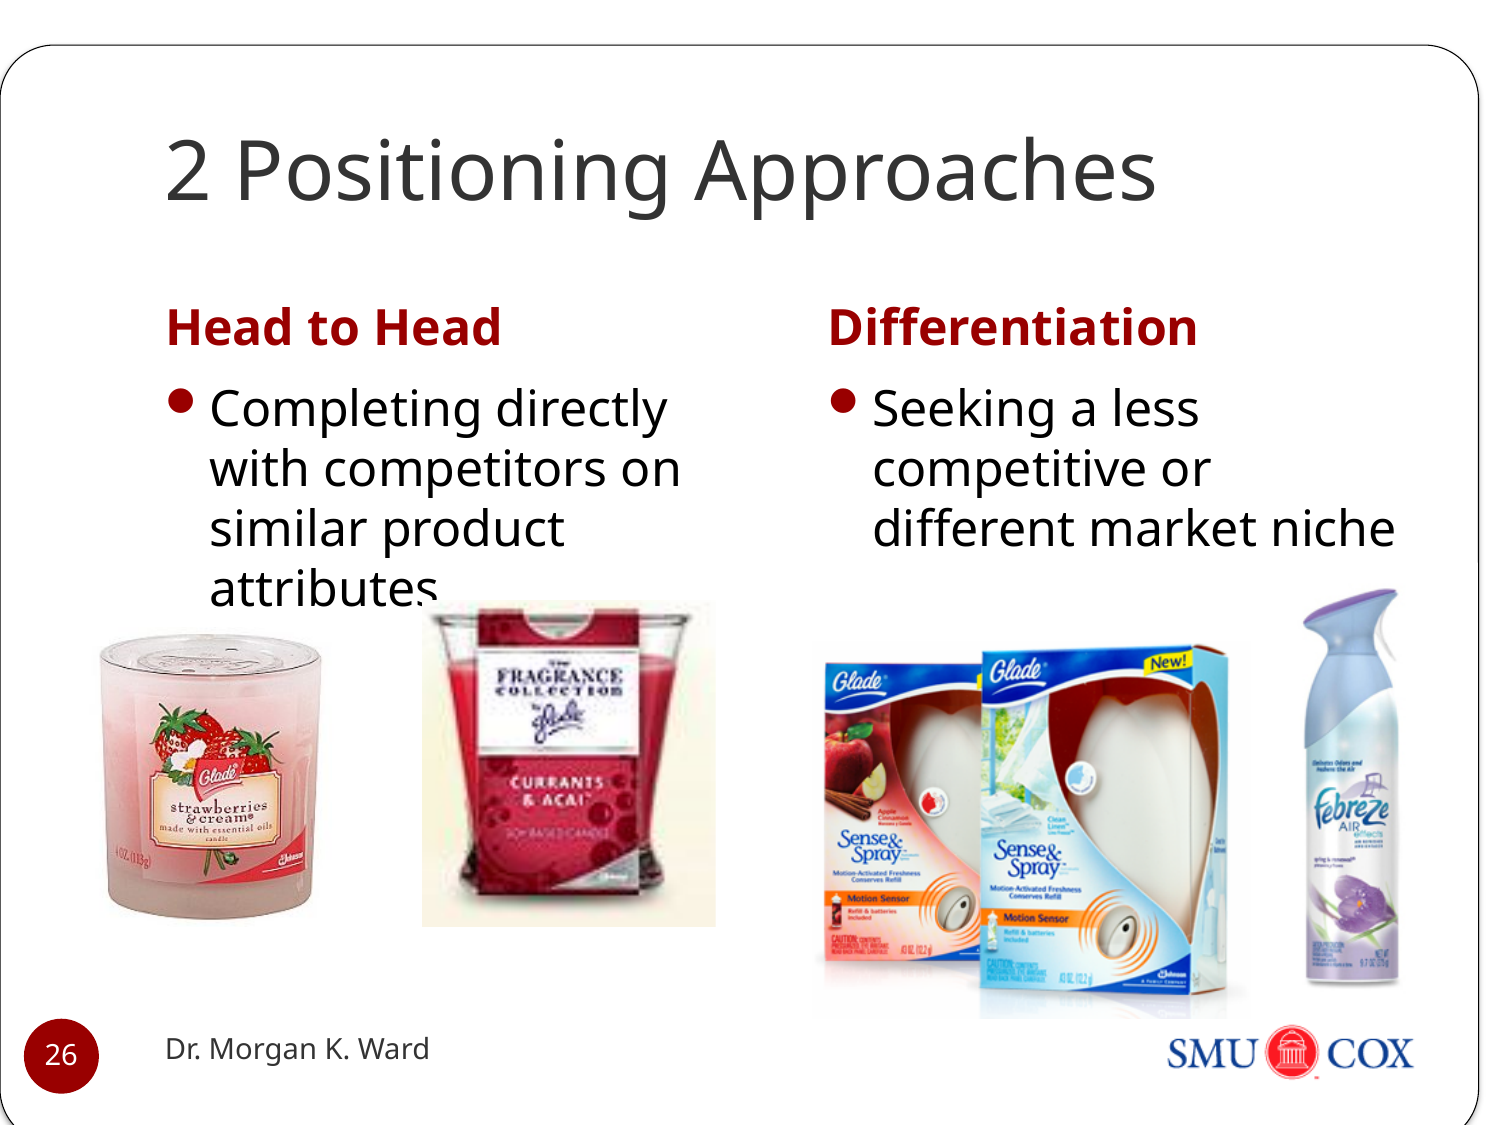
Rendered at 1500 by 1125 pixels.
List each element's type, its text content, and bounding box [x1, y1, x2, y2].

picture [421, 599, 716, 928]
slide_number 26 [23, 1018, 99, 1094]
picture [1297, 573, 1426, 1000]
list Differentiation [811, 236, 1426, 364]
title 2 Positioning Approaches [150, 44, 1425, 233]
list Seeking a less competitive or different market niche [812, 368, 1425, 1007]
footer Dr. Morgan K. Ward [150, 1012, 800, 1088]
list Completing directly with competitors on similar product attributes [150, 368, 763, 1007]
list Head to Head [149, 236, 763, 364]
picture [61, 627, 362, 928]
picture [812, 641, 1427, 1093]
